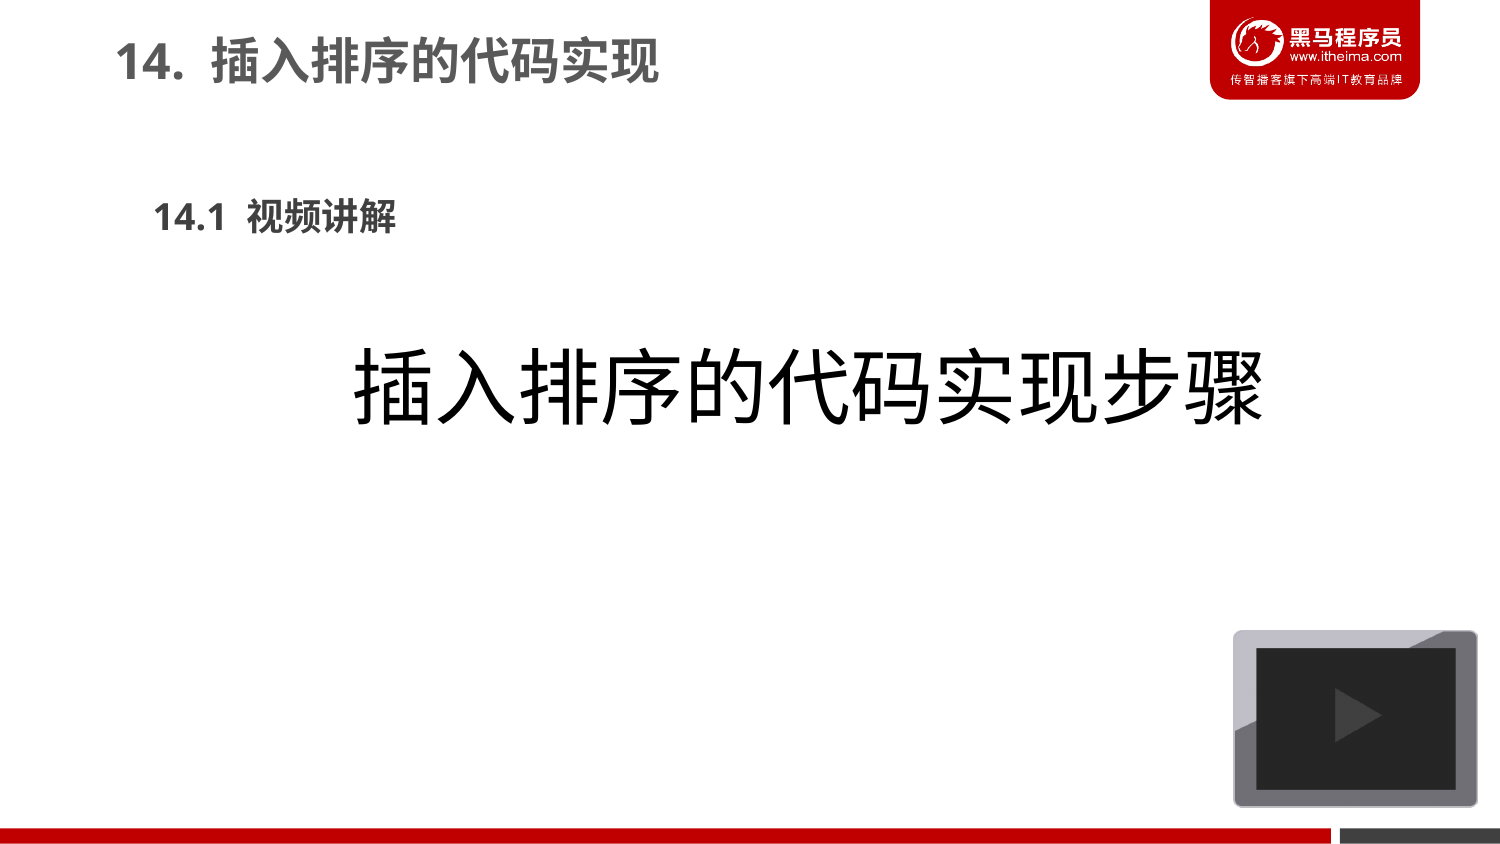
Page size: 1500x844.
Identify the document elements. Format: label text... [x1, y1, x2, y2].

text_box 14. 插入排序的代码实现 [103, 0, 987, 130]
text_box 插入排序的代码实现步骤 [242, 327, 1377, 443]
text_box 14.1 视频讲解 [138, 185, 715, 246]
picture [1232, 630, 1478, 809]
picture [1212, 8, 1421, 94]
